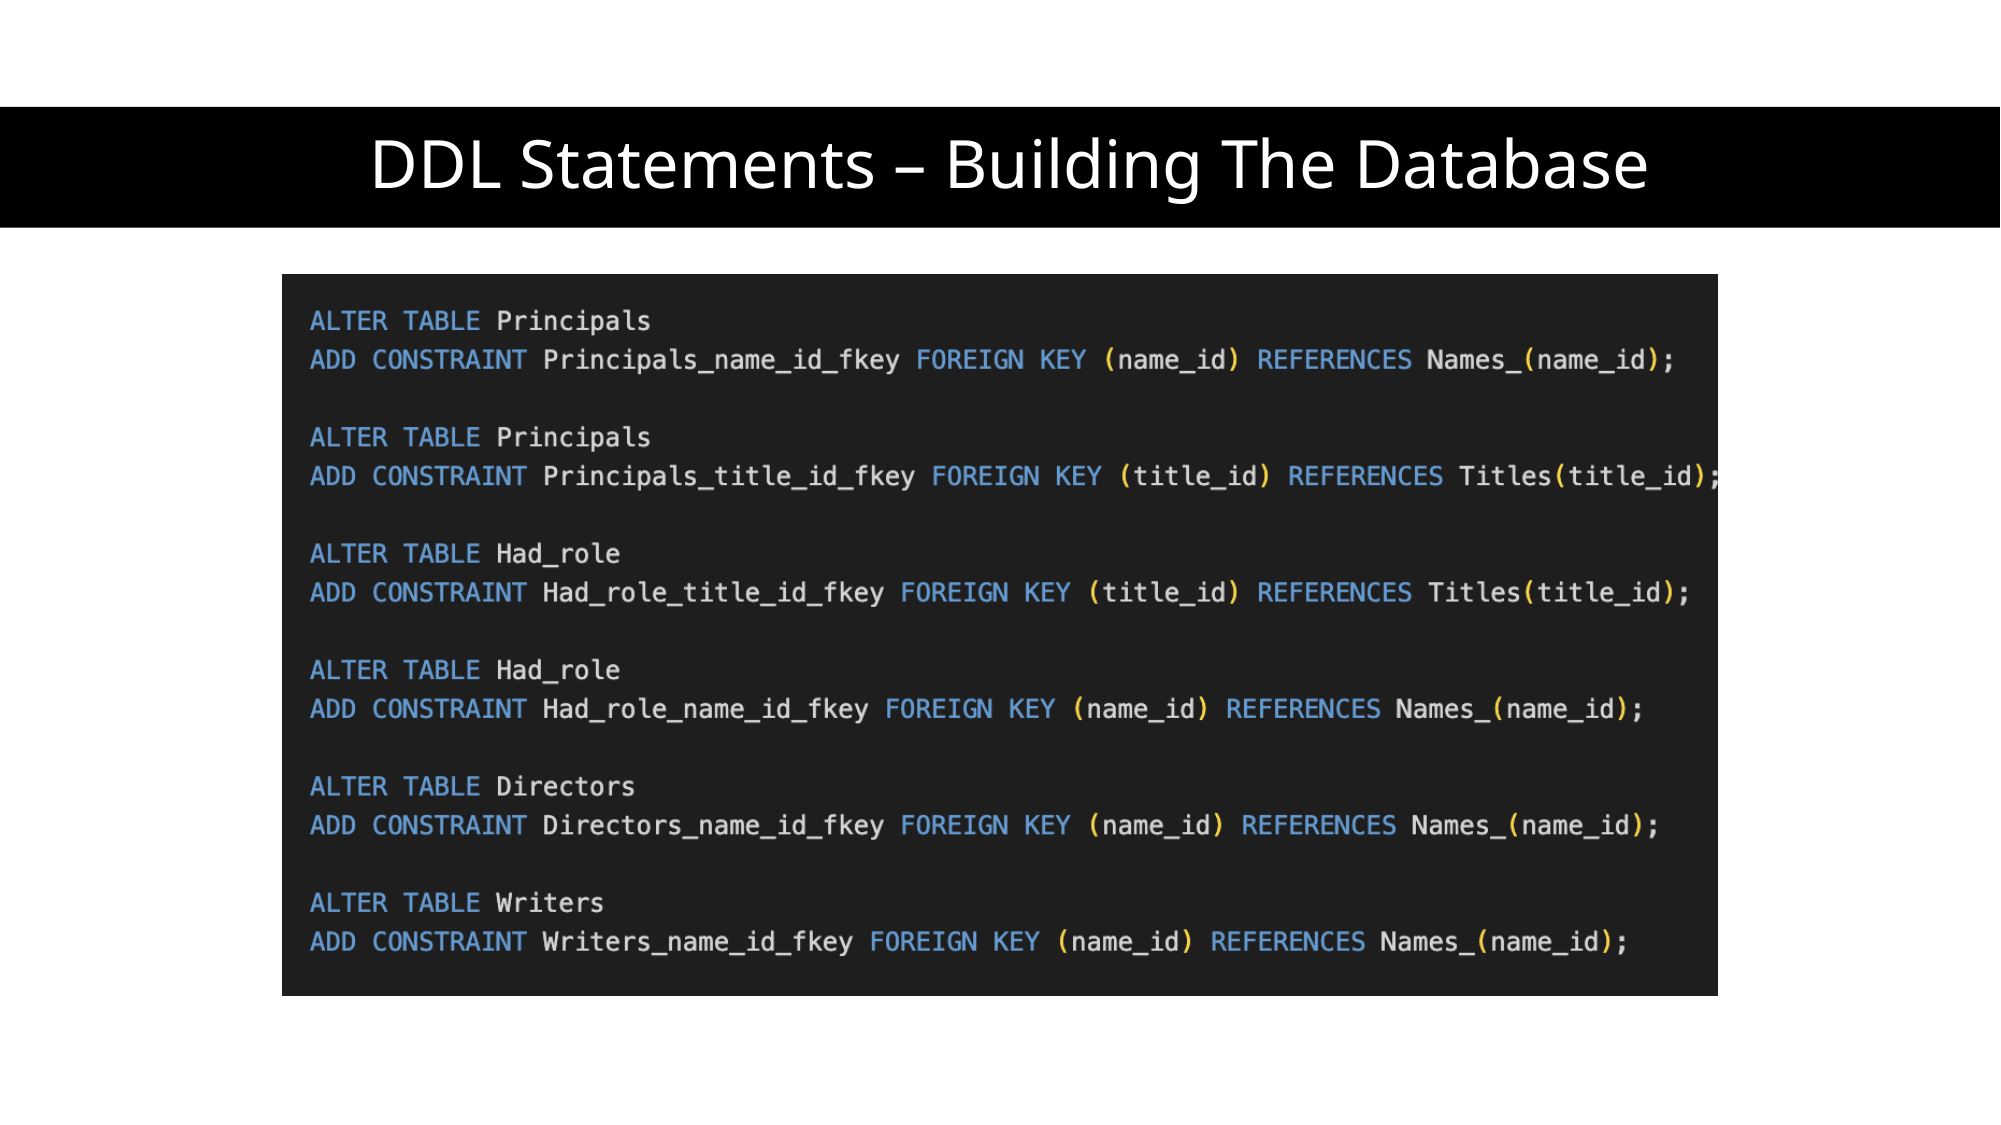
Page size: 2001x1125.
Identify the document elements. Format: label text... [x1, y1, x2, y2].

title DDL Statements – Building The Database [91, 105, 1931, 228]
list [282, 274, 1718, 996]
text_box [0, 106, 2000, 229]
